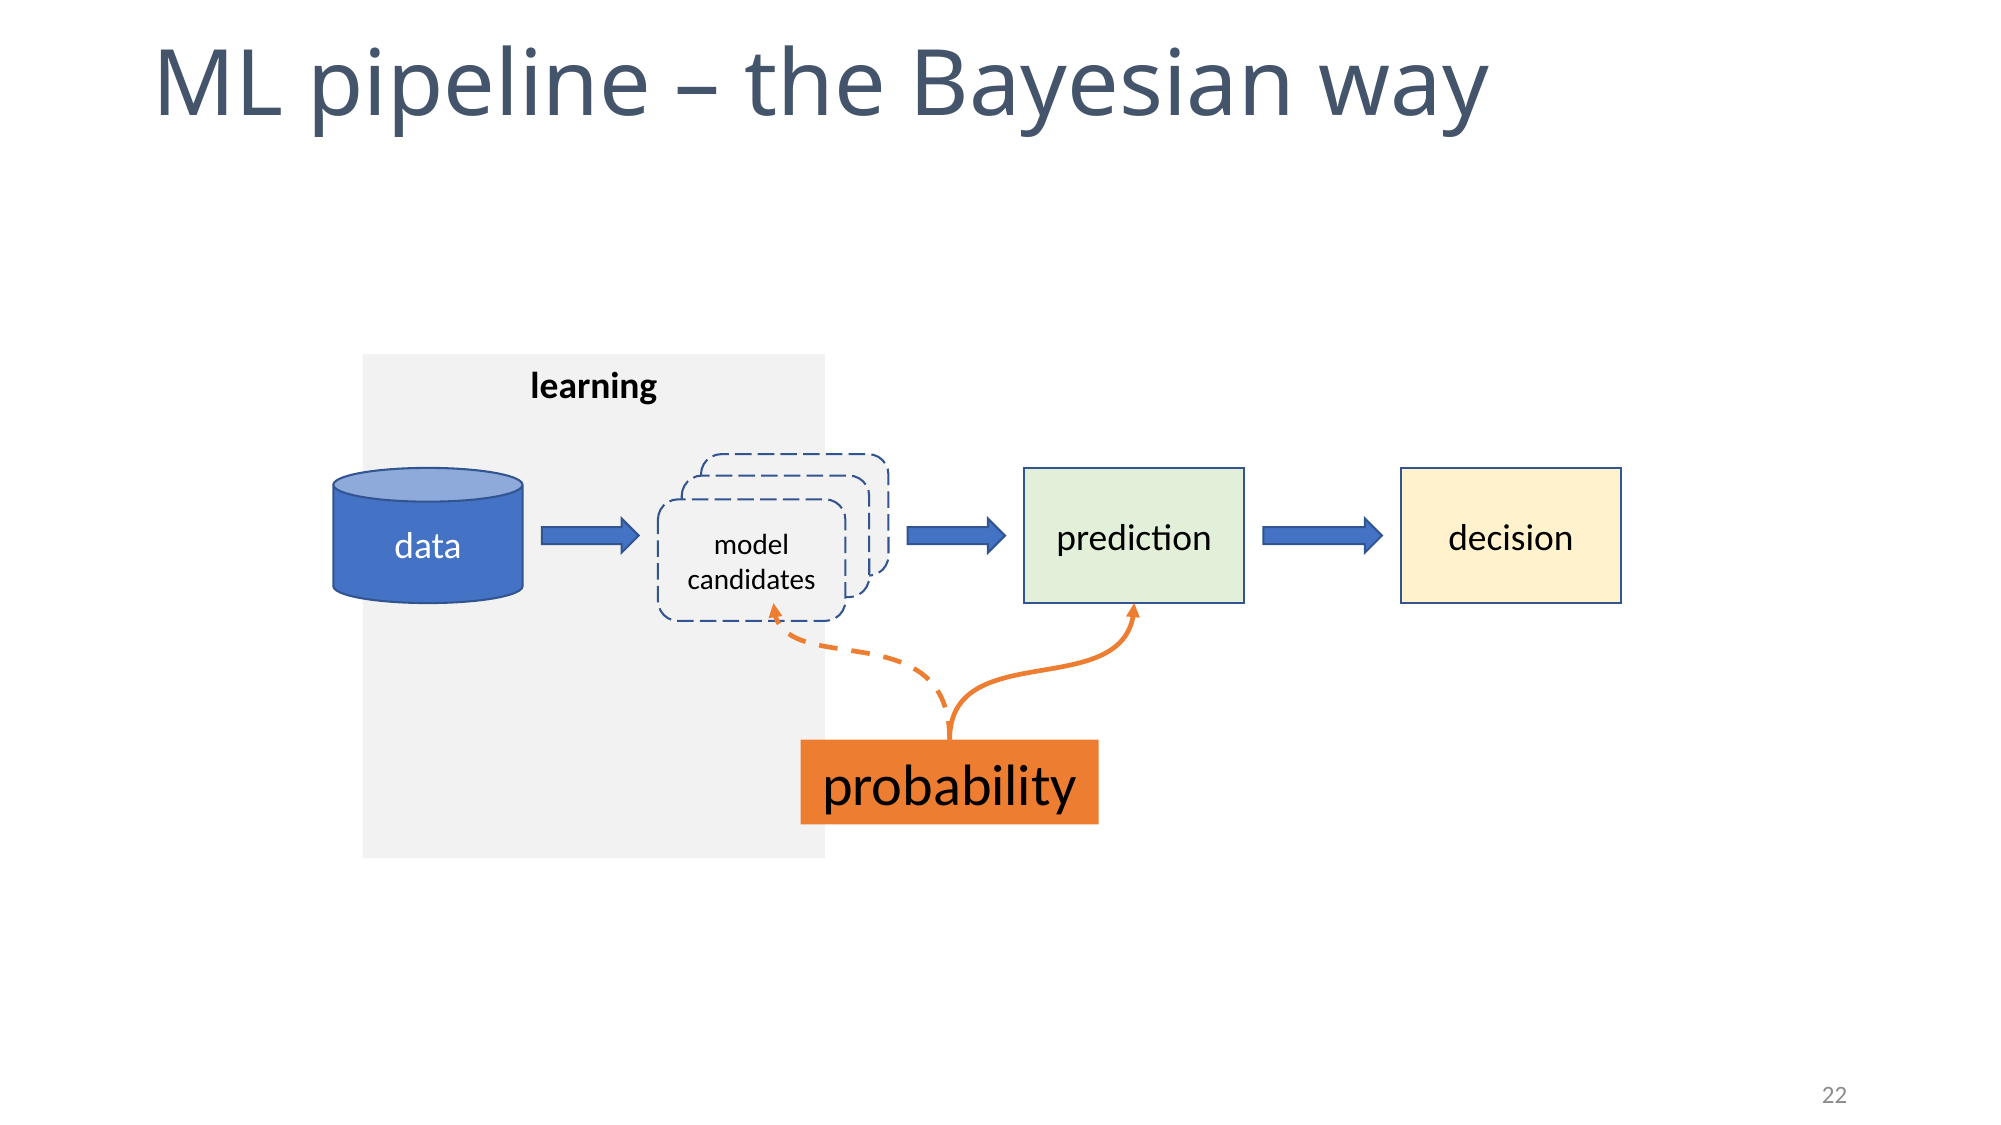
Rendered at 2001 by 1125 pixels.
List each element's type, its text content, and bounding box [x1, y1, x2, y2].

slide_number 22 [1412, 1064, 1863, 1124]
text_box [333, 354, 1621, 859]
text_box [973, 579, 1111, 764]
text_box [793, 583, 930, 760]
title ML pipeline – the Bayesian way [137, 2, 1863, 170]
